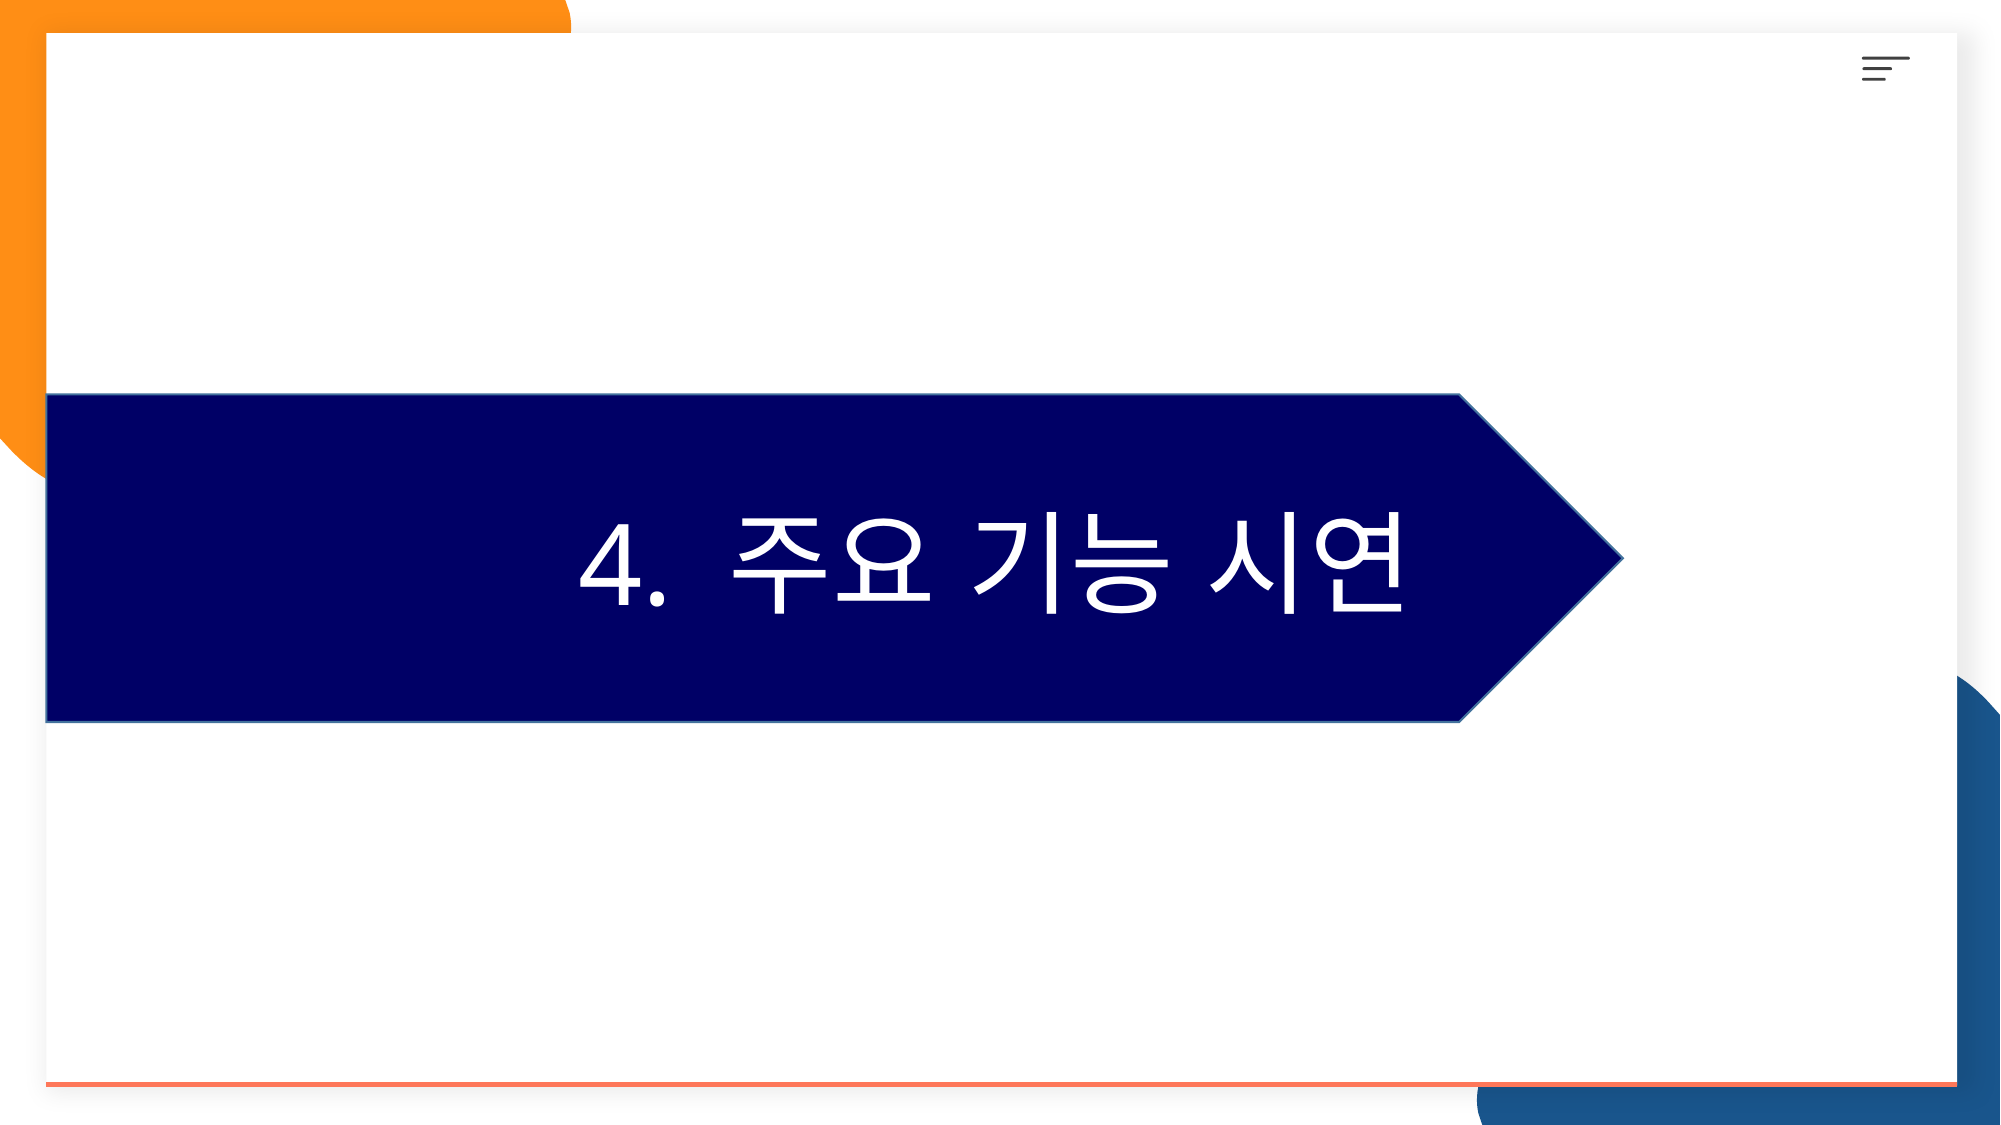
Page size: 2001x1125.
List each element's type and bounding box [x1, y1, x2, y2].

text_box [0, 0, 572, 499]
text_box [46, 33, 1958, 1086]
text_box [1476, 656, 2000, 1125]
